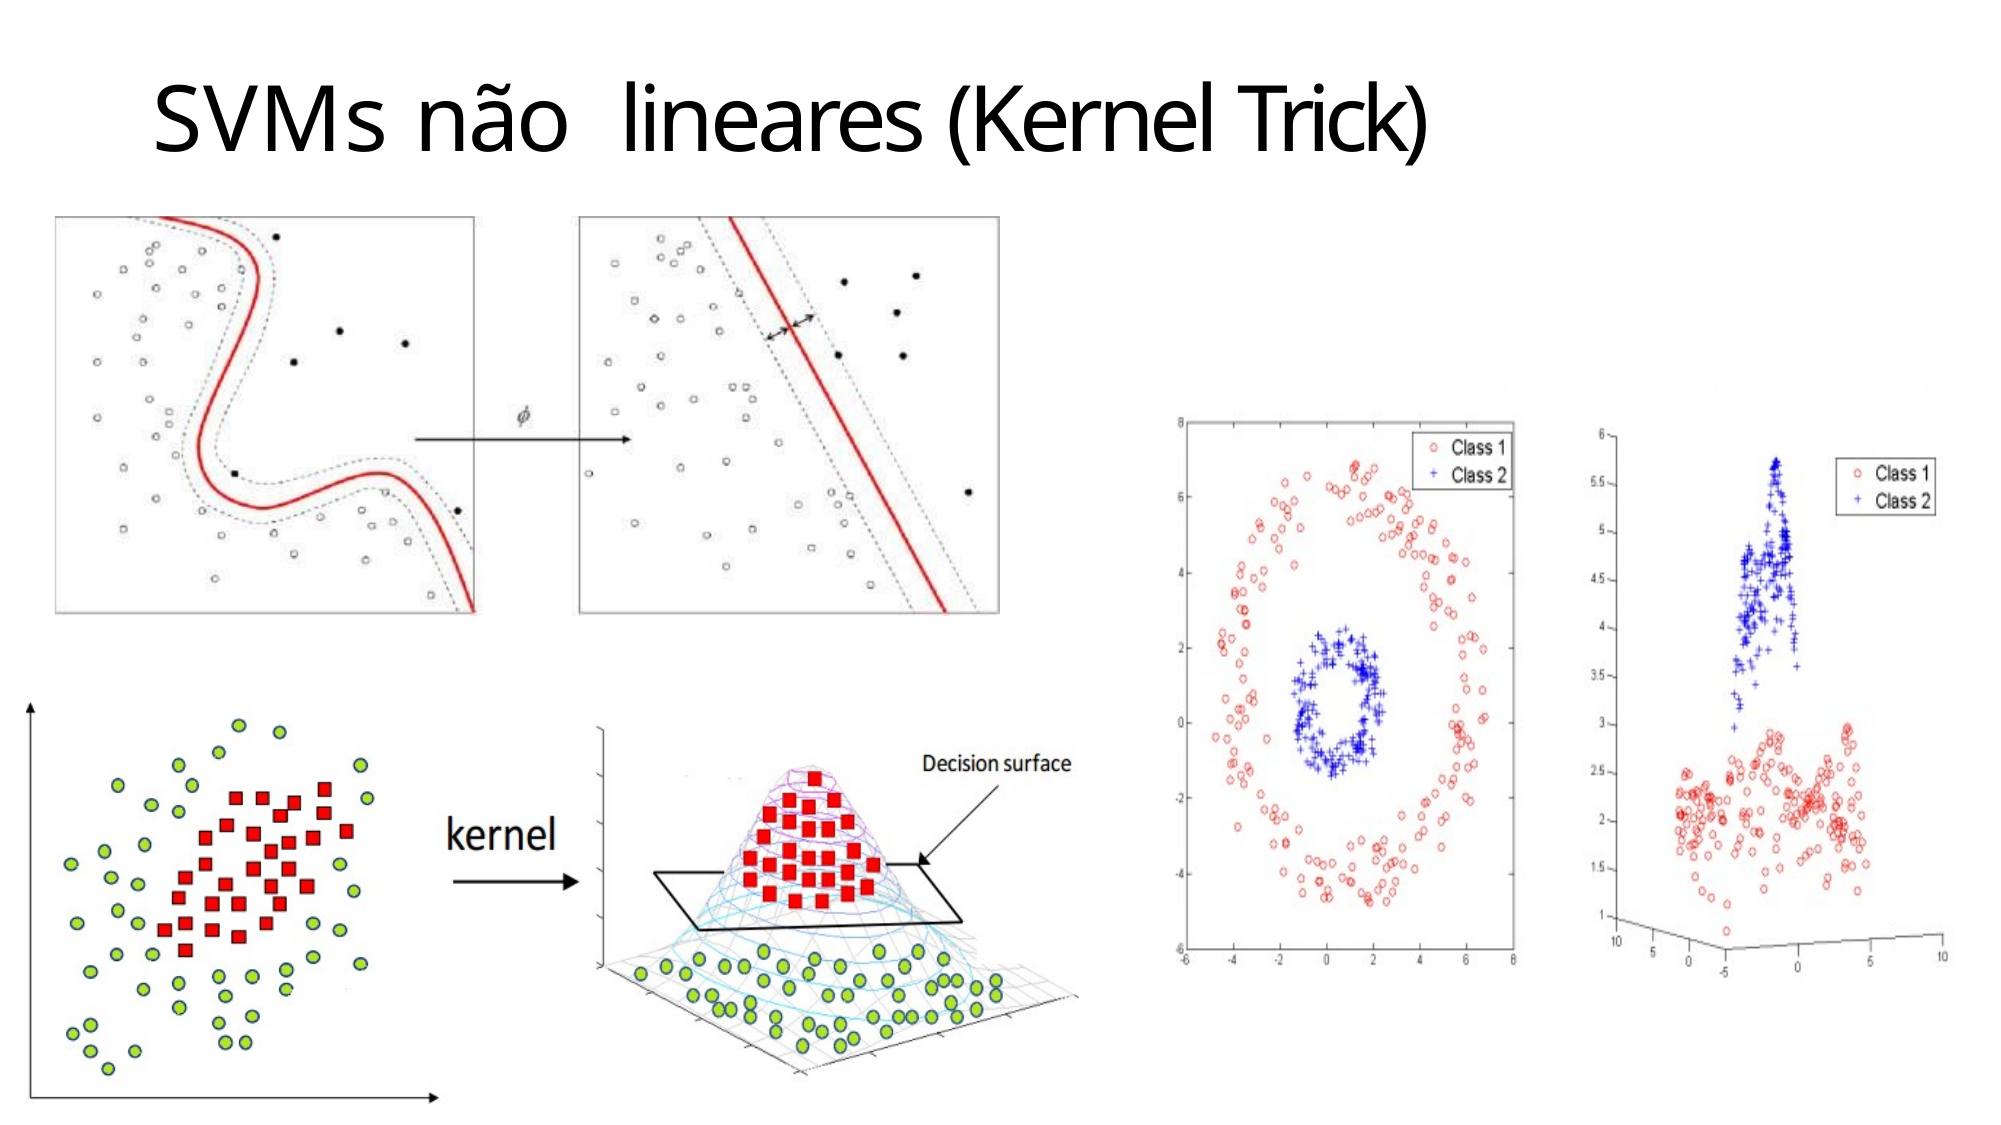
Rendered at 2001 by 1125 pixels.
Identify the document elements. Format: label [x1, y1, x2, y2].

text_box [25, 702, 1079, 1104]
title [150, 18, 1542, 209]
text_box [54, 216, 1000, 616]
text_box [1175, 383, 1993, 1020]
